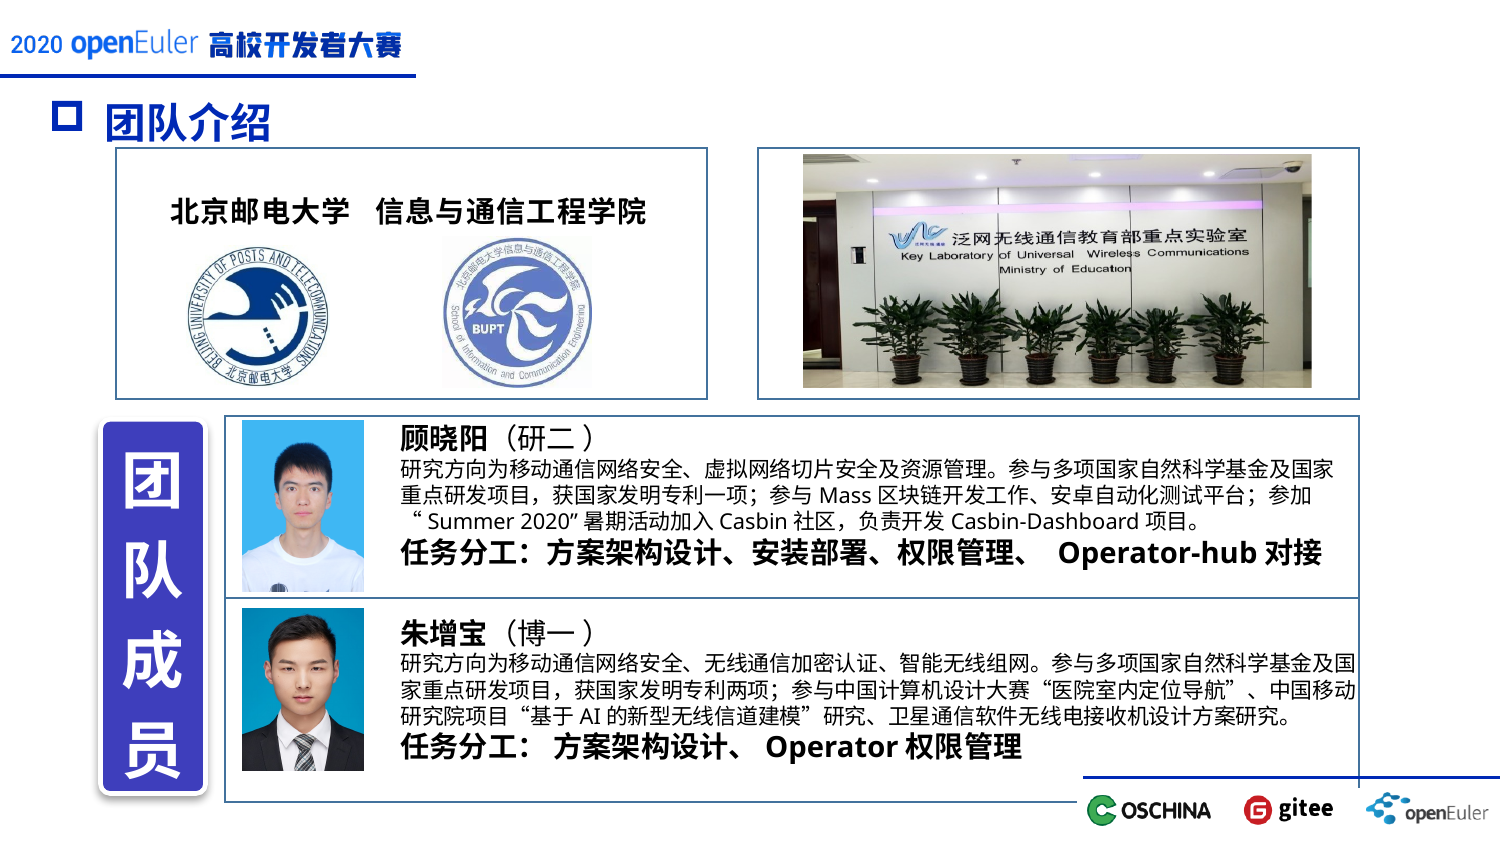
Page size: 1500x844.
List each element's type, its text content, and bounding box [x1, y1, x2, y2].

picture [803, 153, 1312, 388]
picture [1077, 788, 1500, 828]
title 团队介绍 [0, 76, 324, 155]
text_box [115, 236, 708, 400]
text_box [115, 147, 708, 185]
picture [242, 615, 364, 771]
text_box 朱增宝（博一 ） 研究方向为移动通信网络安全、无线通信加密认证、智能无线组网。参与多项国家自然科学基金及国家重点研发项目，获国家发明专利两项；参与中国计算机设计大赛“医院室内定位导航”、中国移动研究院项目“基于AI的新型无线信道建模”研究、卫星通信软件无线电接收机设计方案研究。 任务分工： 方案架构设计、Operator权限管理 [400, 615, 1360, 778]
text_box 北京邮电大学 信息与通信工程学院 [109, 185, 709, 236]
picture [186, 245, 330, 388]
text_box [757, 147, 1360, 400]
picture [242, 420, 364, 592]
text_box 团 队 成 员 [100, 419, 206, 794]
text_box [224, 597, 1360, 803]
text_box 顾晓阳（研二 ） 研究方向为移动通信网络安全、虚拟网络切片安全及资源管理。参与多项国家自然科学基金及国家重点研发项目，获国家发明专利一项；参与Mass区块链开发工作、安卓自动化测试平台；参加 “Summer 2020”暑期活动加入Casbin社区，负责开发Casbin-Dashboard项目。 任务分工：方案架构设计、安装部署、权限管理、 Operator-hub对接 [400, 420, 1346, 582]
picture [442, 236, 592, 388]
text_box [10, 28, 401, 60]
title 团队介绍 [0, 66, 324, 75]
text_box [224, 415, 1360, 597]
